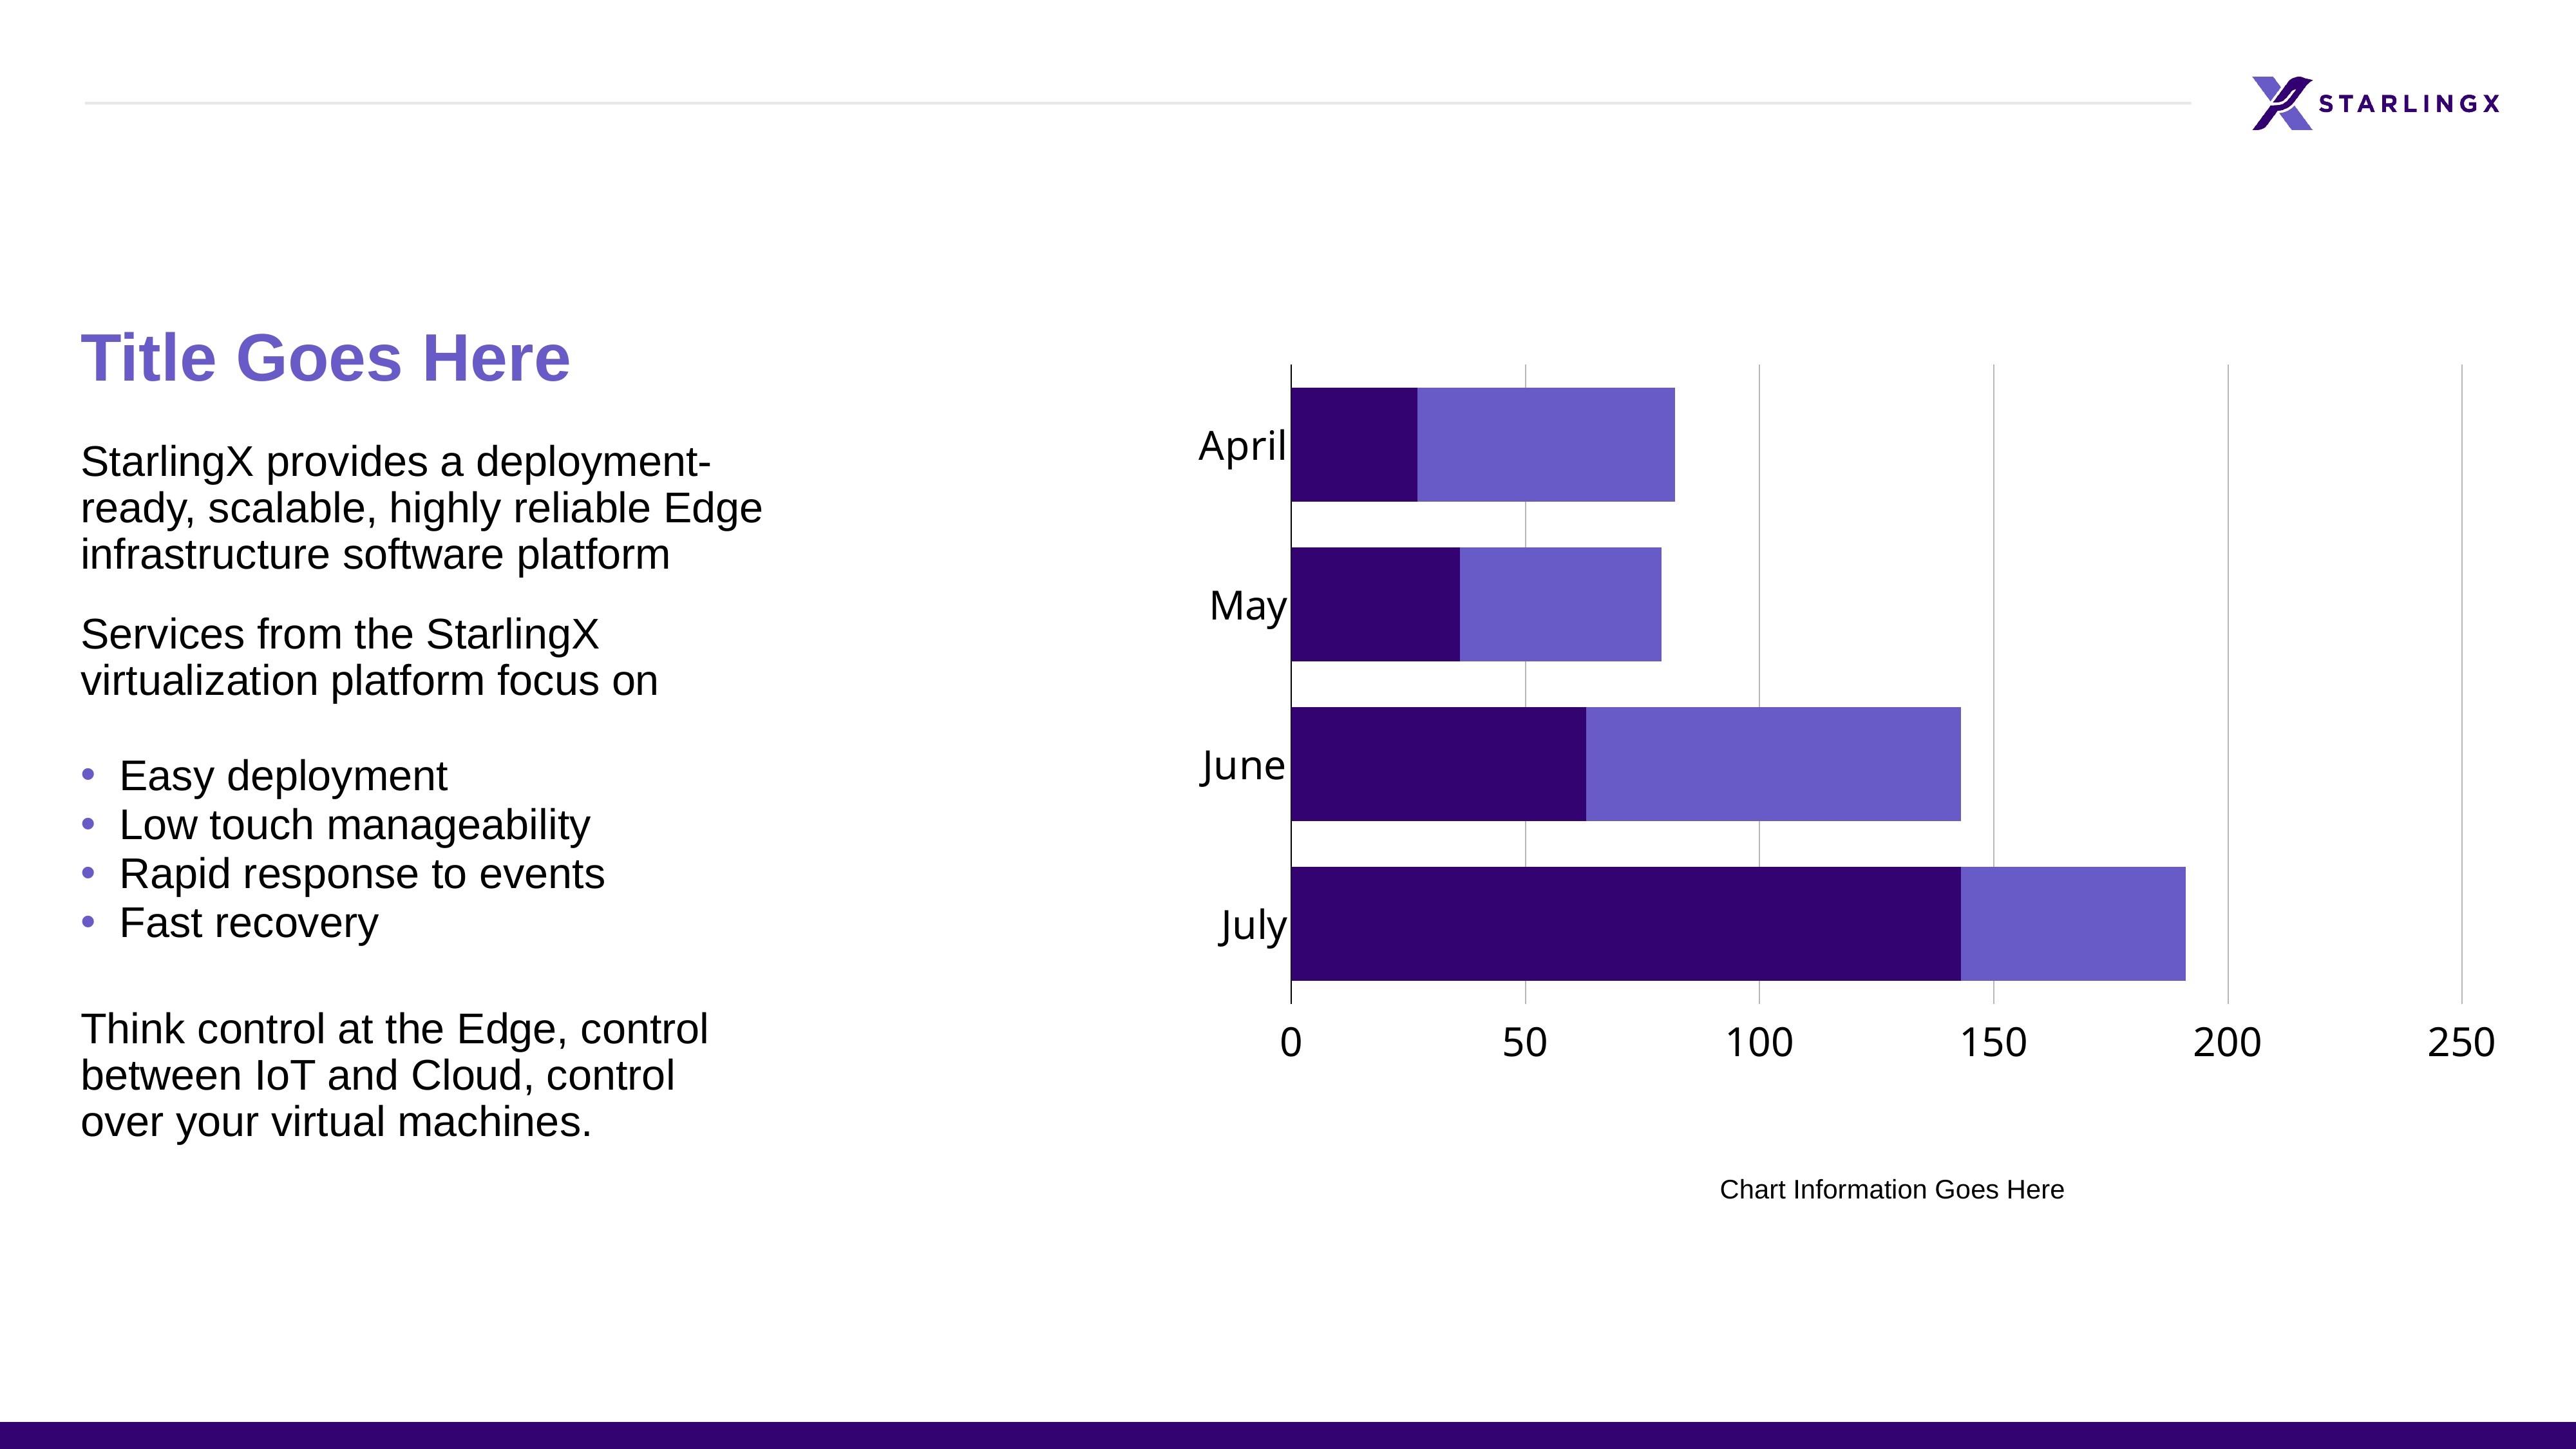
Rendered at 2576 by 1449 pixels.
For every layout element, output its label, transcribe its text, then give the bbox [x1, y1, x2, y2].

picture [2251, 76, 2500, 130]
text_box [0, 1422, 2576, 1449]
text_box Title Goes Here [73, 306, 674, 402]
text_box Chart Information Goes Here [1420, 1139, 2365, 1211]
text_box StarlingX provides a deployment-ready, scalable, highly reliable Edge infrastructure software platform Services from the StarlingX virtualization platform focus on Easy deployment Low touch manageability Rapid response to events Fast recovery Think control at the Edge, control between IoT and Cloud, control over your virtual machines. [73, 431, 773, 1153]
chart [1171, 317, 2497, 1082]
